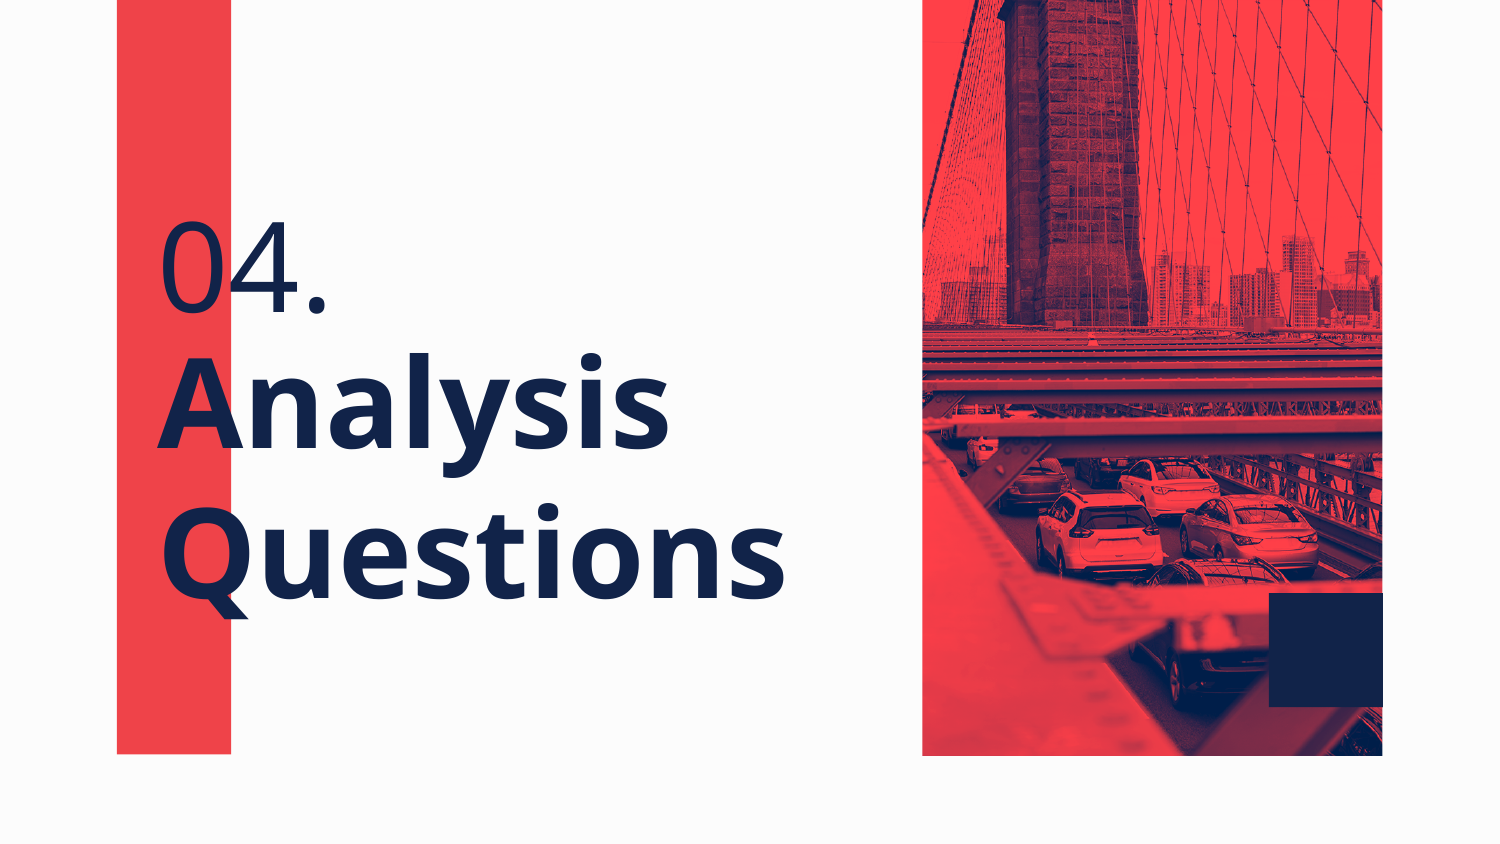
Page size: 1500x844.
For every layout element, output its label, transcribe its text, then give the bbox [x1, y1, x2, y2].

title 04. [142, 216, 403, 309]
picture [921, 0, 1383, 756]
title Analysis Questions [142, 572, 814, 844]
